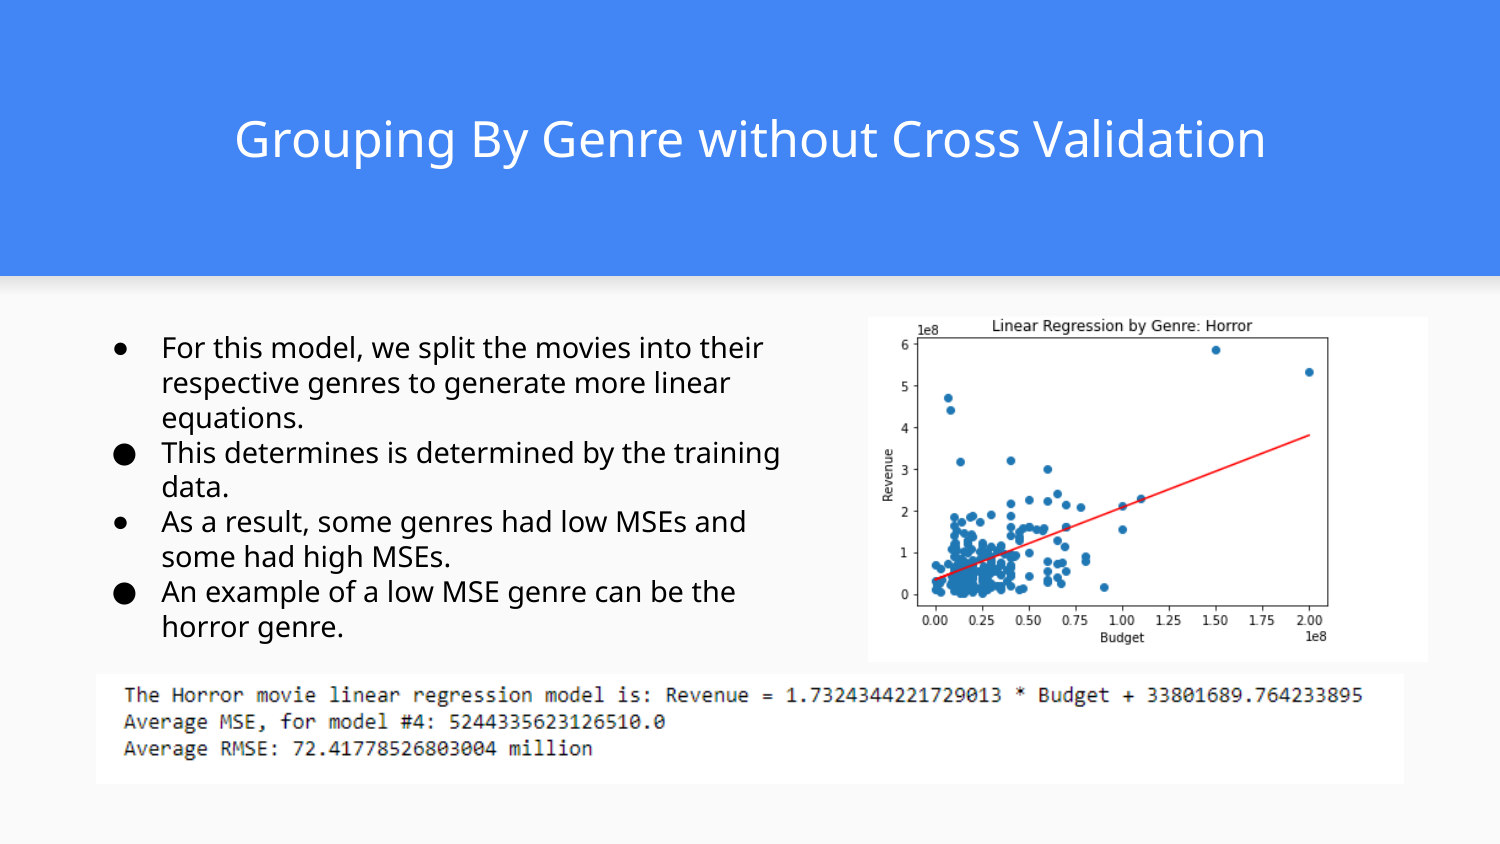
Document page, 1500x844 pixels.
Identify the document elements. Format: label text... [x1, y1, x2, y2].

list For this model, we split the movies into their respective genres to generate more linear equations. This determines is determined by the training data. As a result, some genres had low MSEs and some had high MSEs. An example of a low MSE genre can be the horror genre. [76, 314, 839, 662]
picture [868, 314, 1428, 662]
picture [95, 673, 1405, 784]
title Grouping By Genre without Cross Validation [76, 160, 1428, 243]
